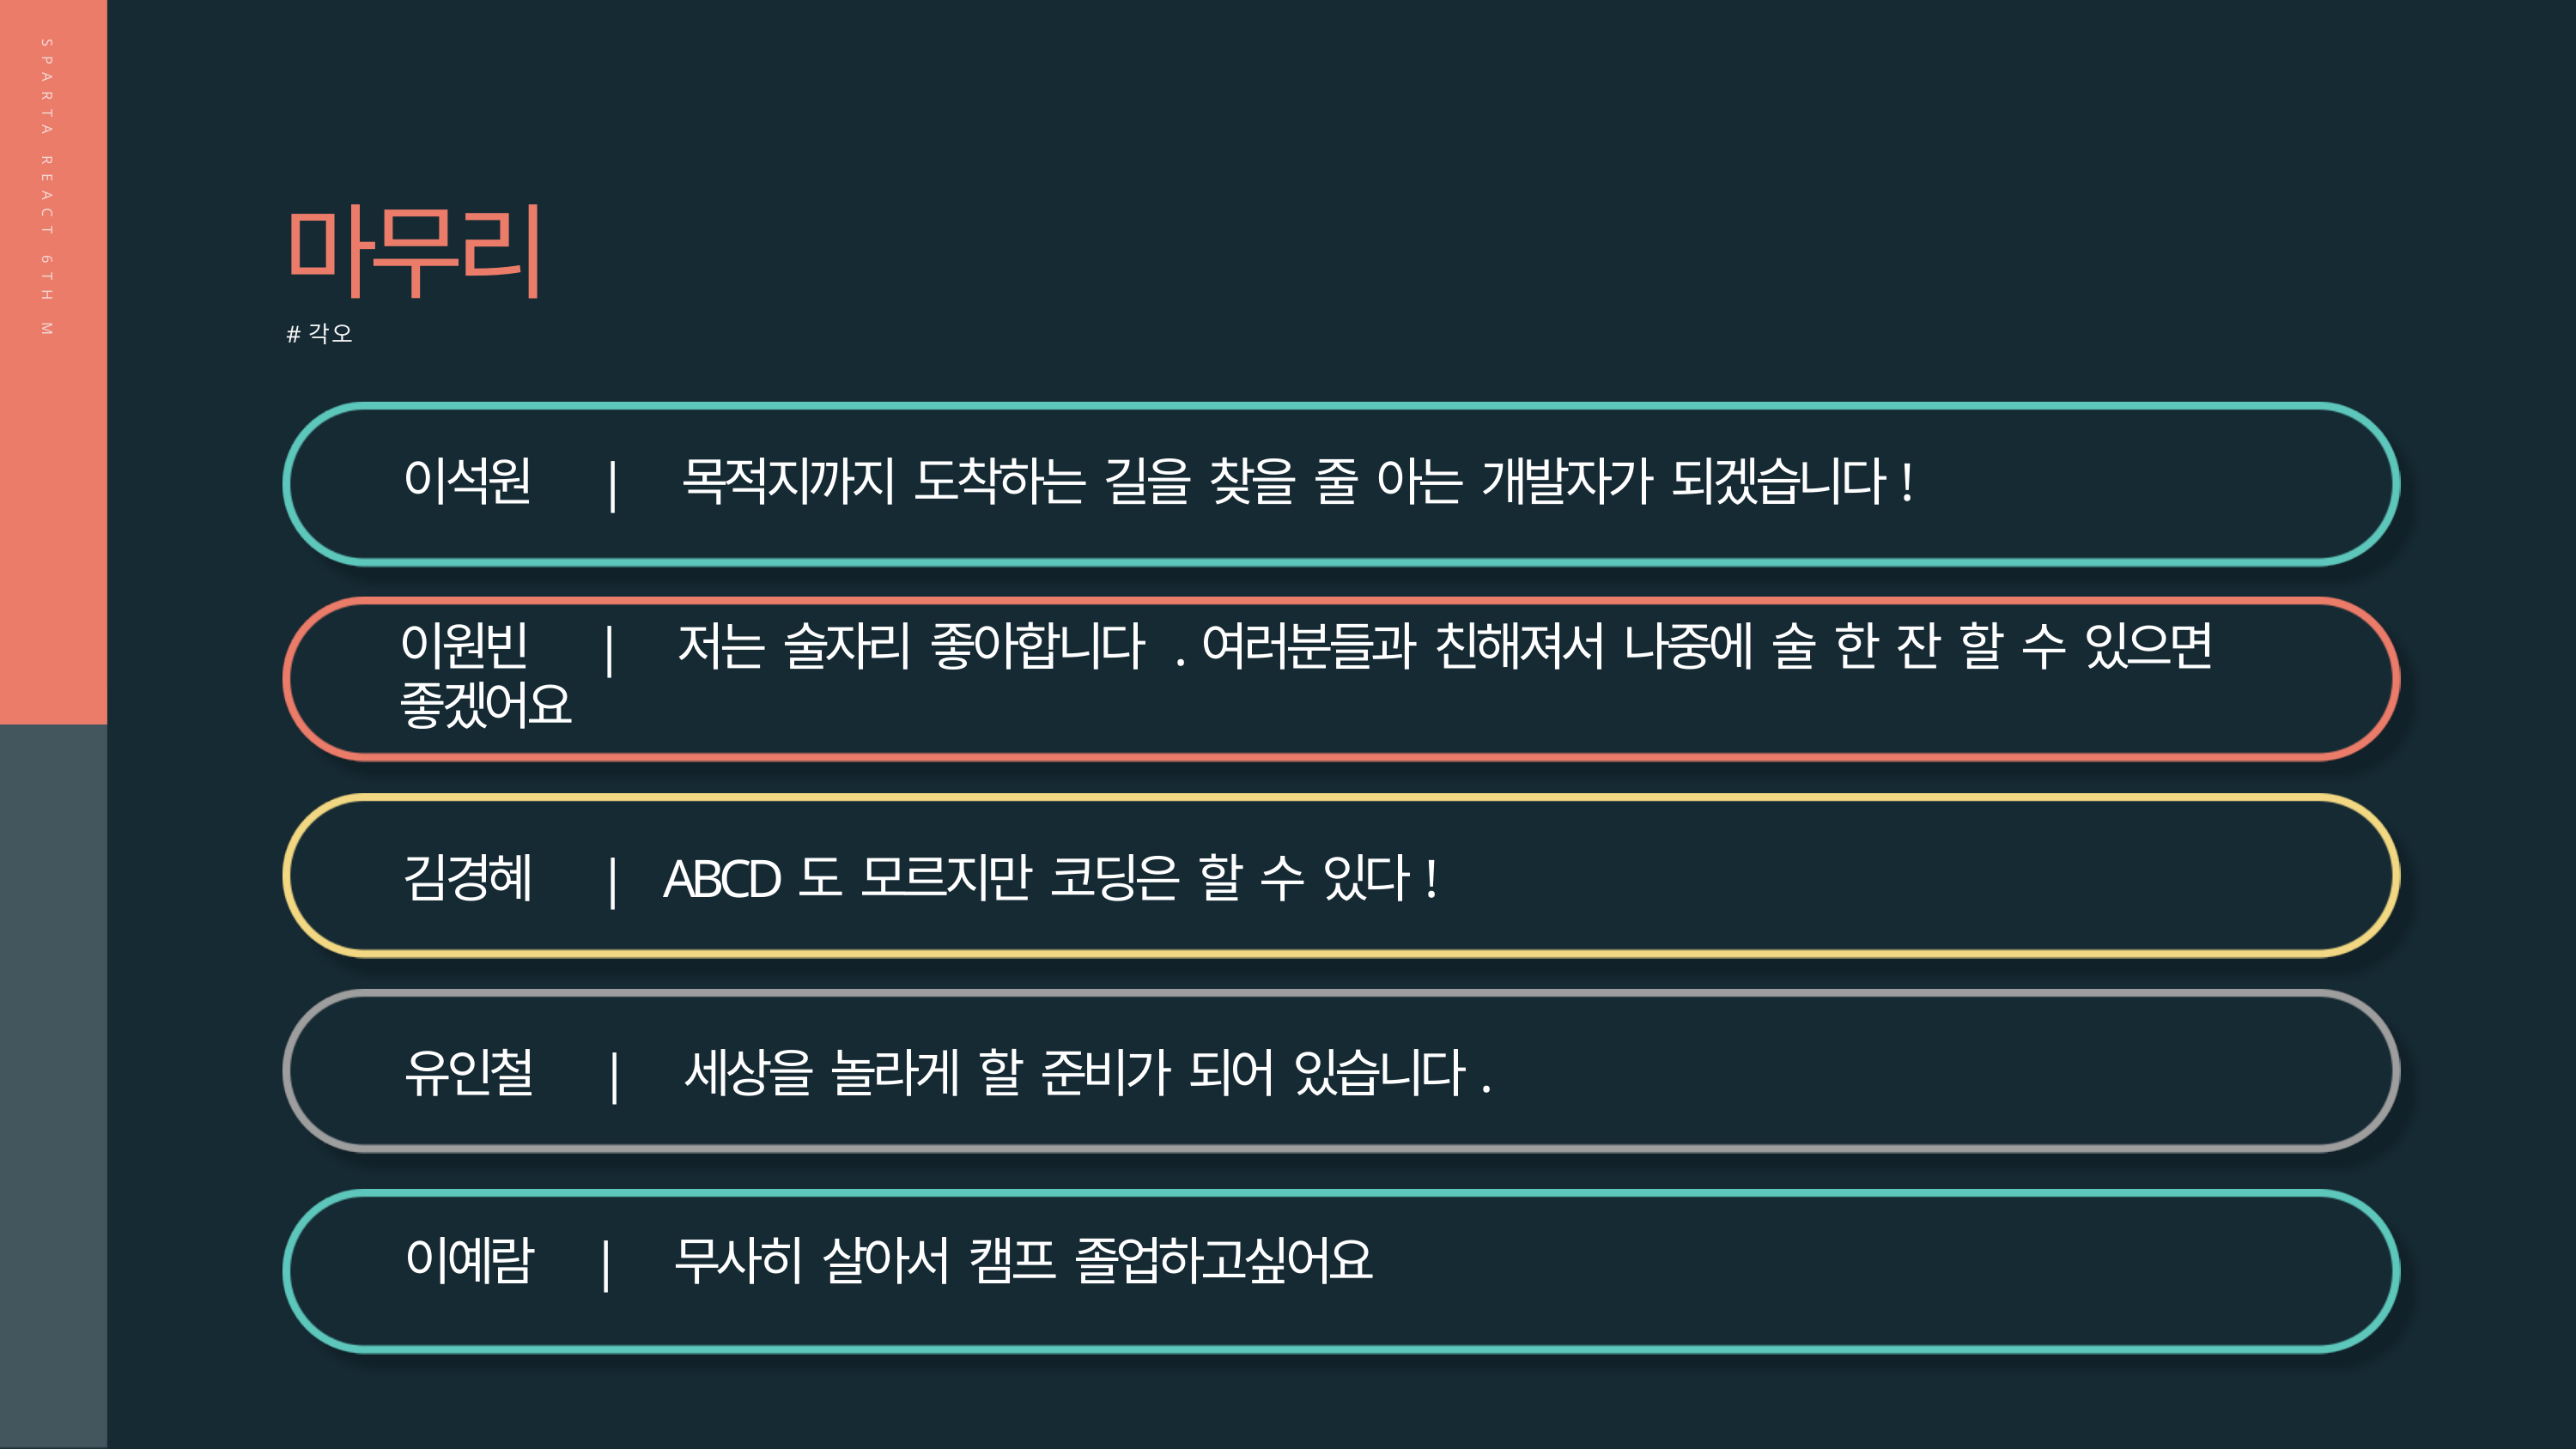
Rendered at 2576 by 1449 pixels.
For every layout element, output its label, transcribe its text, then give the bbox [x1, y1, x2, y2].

picture [282, 597, 2402, 762]
text_box #각오 [286, 325, 691, 348]
picture [282, 1189, 2402, 1355]
picture [282, 402, 2402, 567]
picture [282, 793, 2402, 959]
picture [282, 988, 2402, 1154]
picture [0, 0, 108, 1449]
text_box 마무리 [283, 182, 1052, 328]
